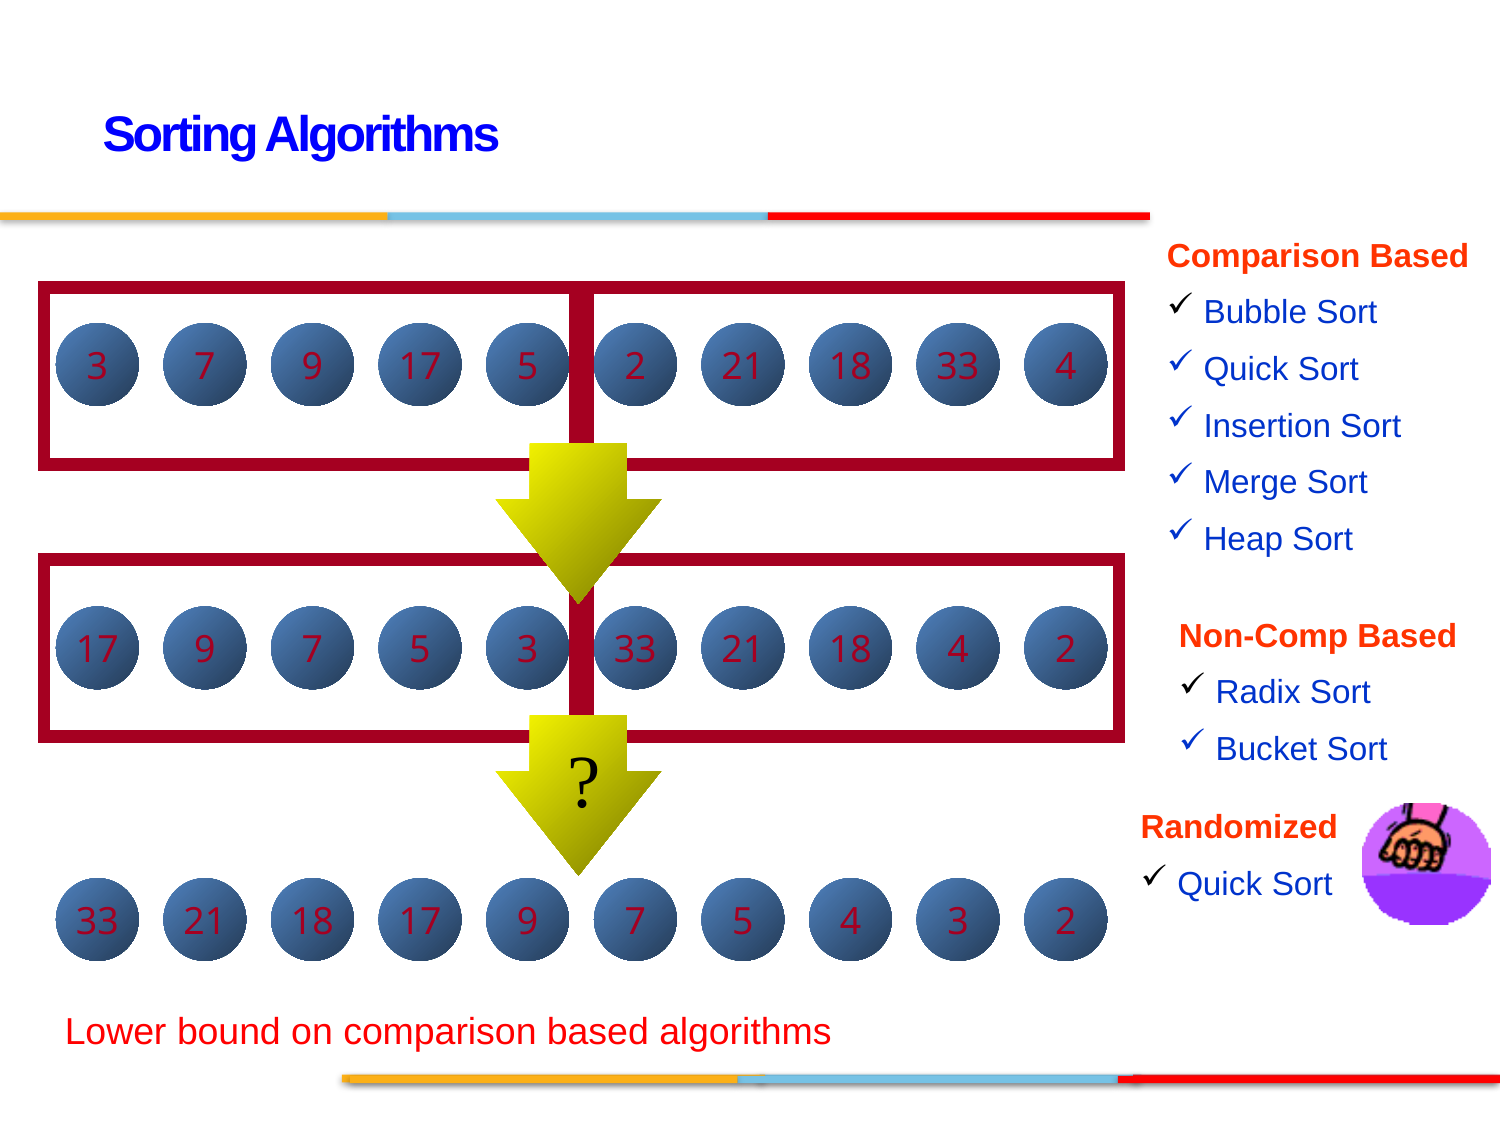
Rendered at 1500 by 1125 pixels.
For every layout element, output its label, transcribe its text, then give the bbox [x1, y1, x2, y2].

text_box Comparison Based Bubble Sort Quick Sort Insertion Sort Merge Sort Heap Sort [1152, 226, 1485, 565]
text_box 2 [1024, 878, 1108, 961]
text_box 33 [55, 878, 139, 961]
text_box [44, 287, 576, 465]
text_box [495, 715, 662, 876]
text_box [587, 287, 1119, 465]
text_box 21 [163, 878, 247, 961]
text_box 3 [916, 878, 1000, 961]
text_box 5 [701, 878, 785, 961]
text_box 4 [809, 878, 892, 961]
text_box [44, 559, 576, 737]
text_box [495, 443, 662, 604]
text_box 18 [271, 878, 354, 961]
text_box 17 [378, 878, 462, 961]
text_box 7 [593, 878, 677, 961]
text_box Sorting Algorithms [87, 37, 1438, 225]
picture [1362, 802, 1491, 926]
text_box [587, 559, 1119, 737]
text_box 9 [486, 878, 569, 961]
text_box Lower bound on comparison based algorithms [49, 999, 1088, 1060]
text_box ? [552, 724, 616, 830]
text_box Randomized Quick Sort [1125, 798, 1358, 910]
text_box Non-Comp Based Radix Sort Bucket Sort [1164, 606, 1473, 775]
